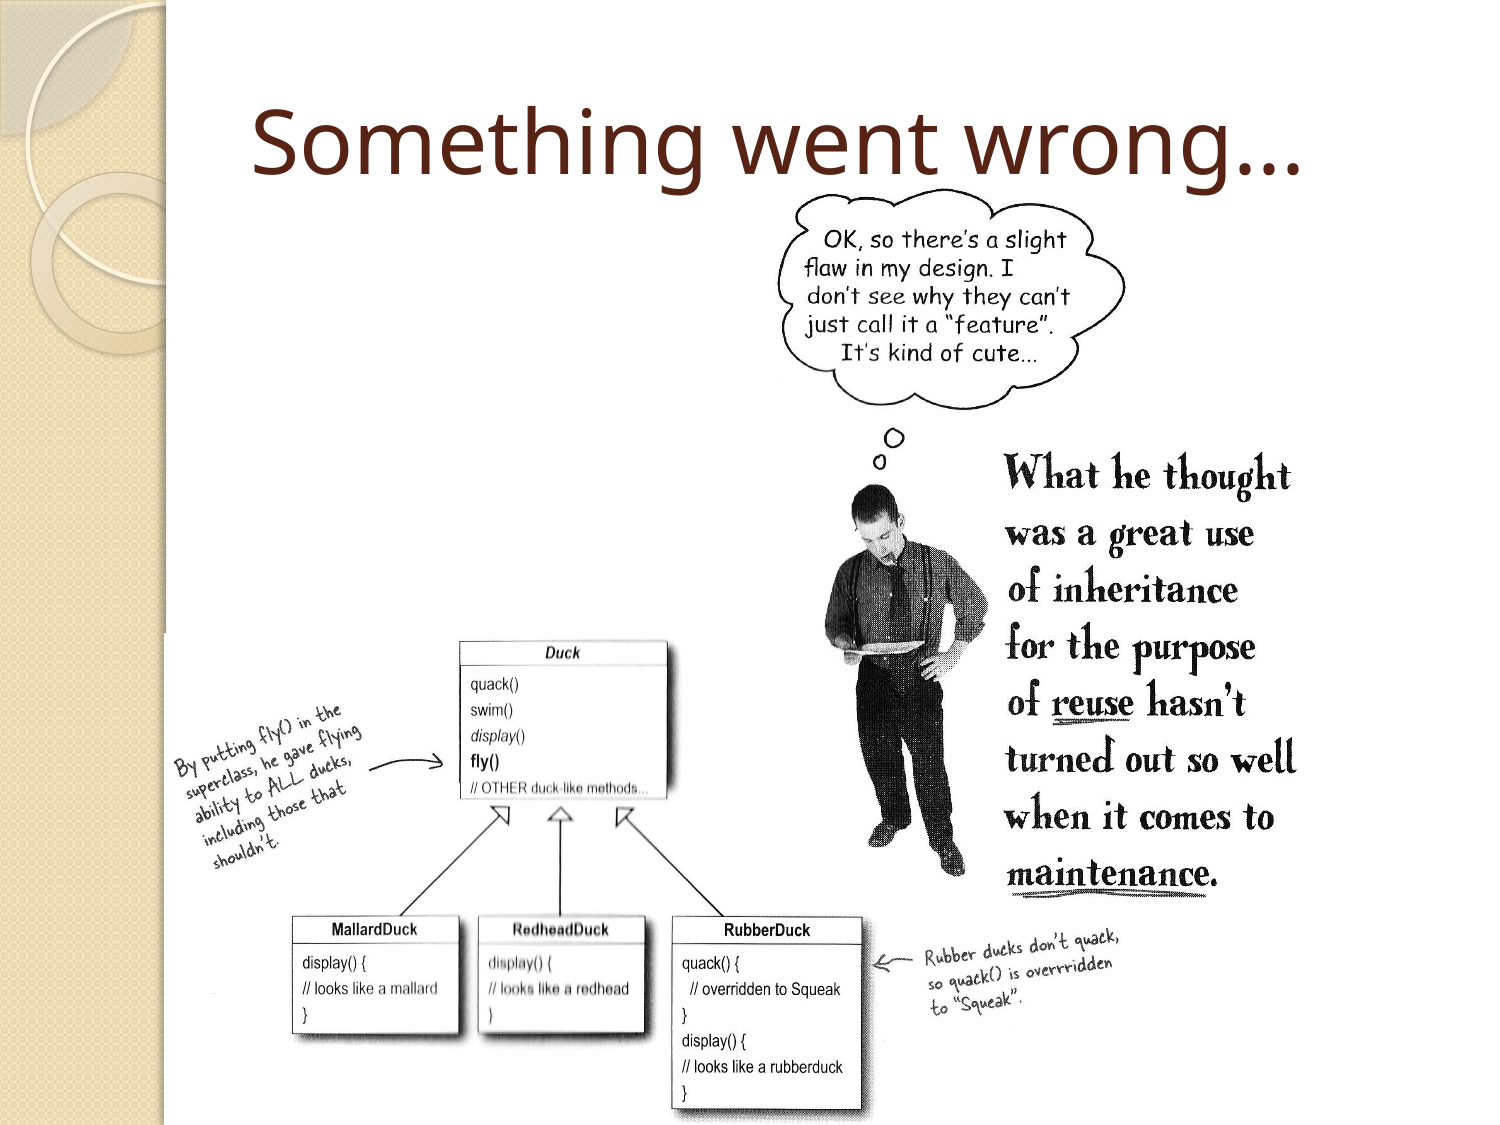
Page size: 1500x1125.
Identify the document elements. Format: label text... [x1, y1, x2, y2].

title Something went wrong... [235, 45, 1466, 233]
picture [163, 184, 1315, 1125]
